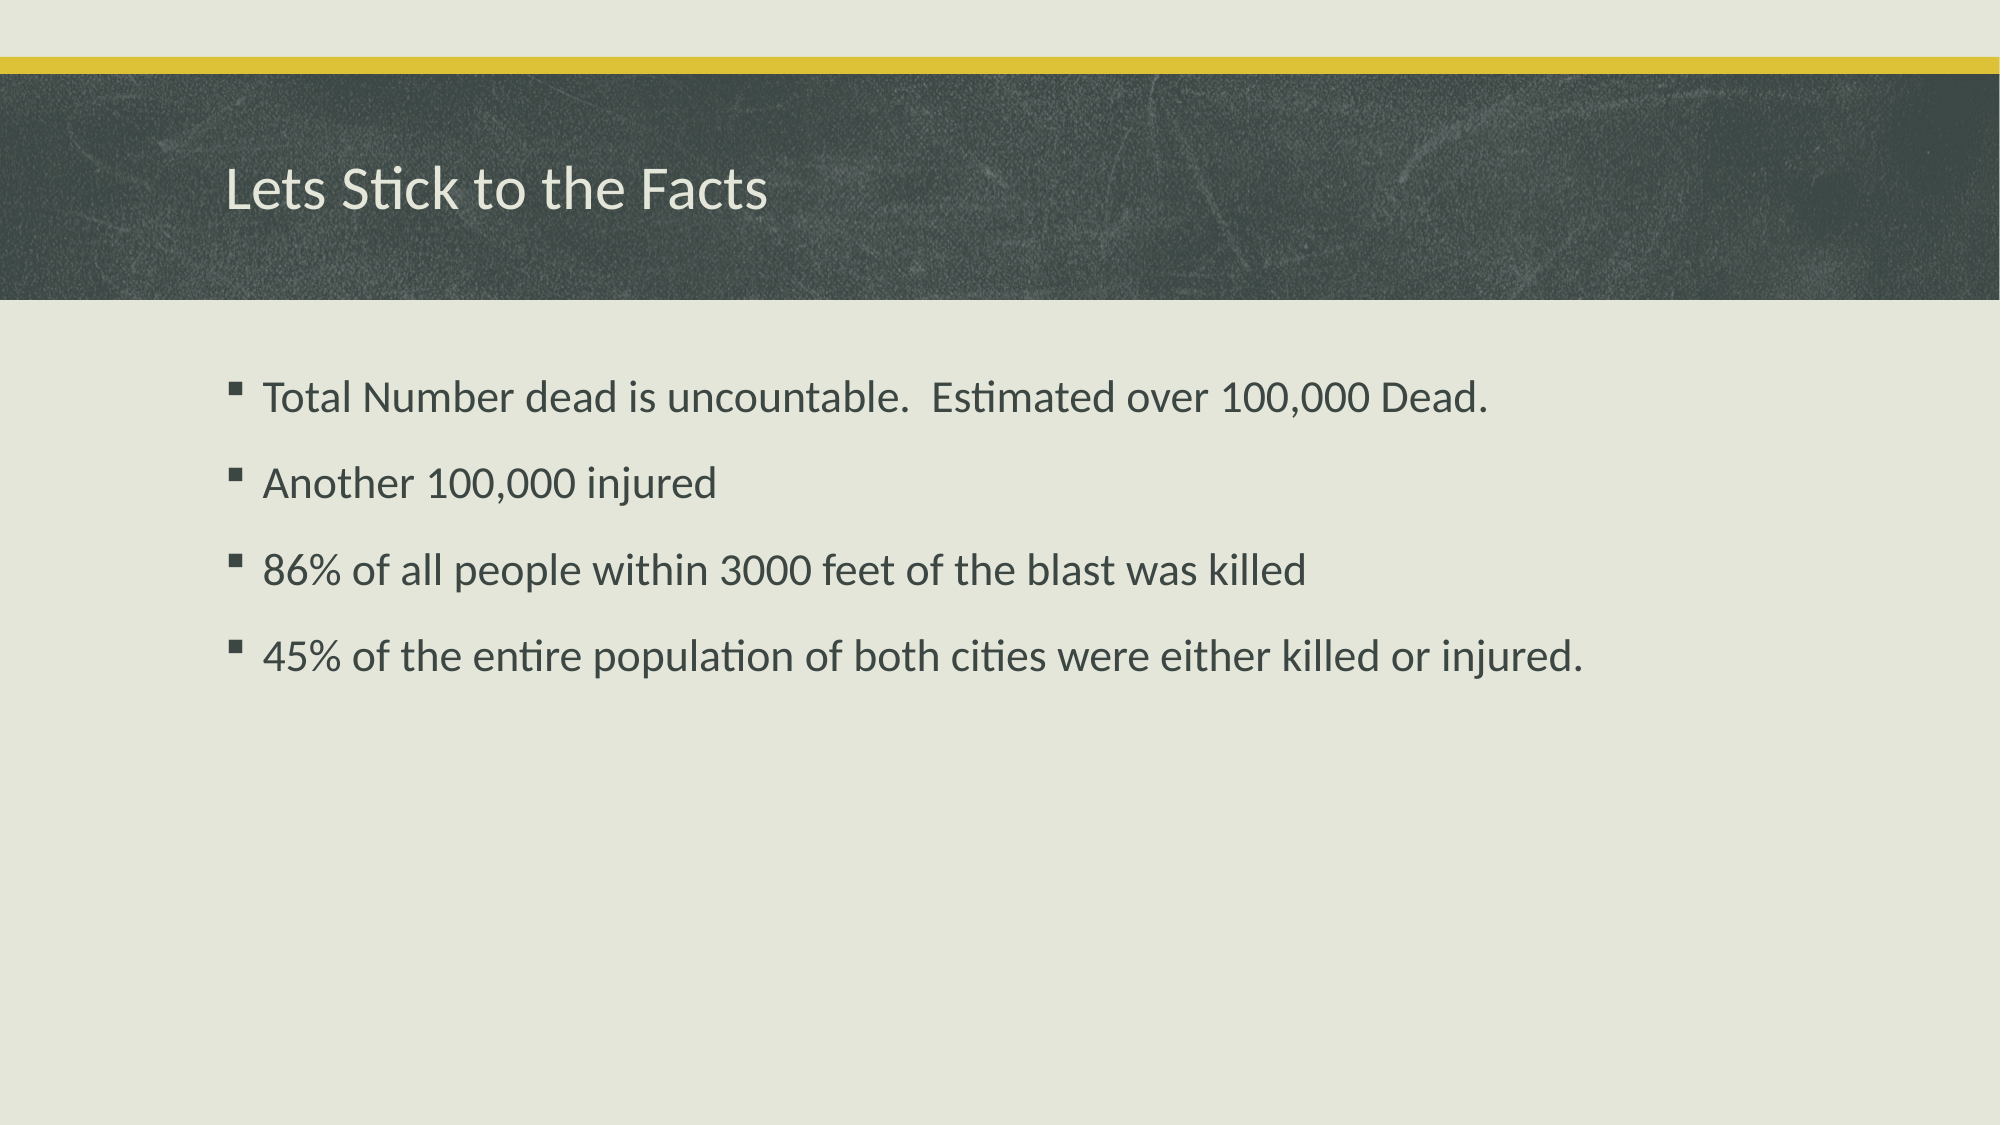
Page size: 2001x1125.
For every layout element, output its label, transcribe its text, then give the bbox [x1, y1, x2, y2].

title Lets Stick to the Facts [210, 76, 1790, 300]
picture [0, 74, 2000, 300]
list Total Number dead is uncountable. Estimated over 100,000 Dead. Another 100,000 injured 86% of all people within 3000 feet of the blast was killed 45% of the entire population of both cities were either killed or injured. [210, 359, 1790, 1014]
